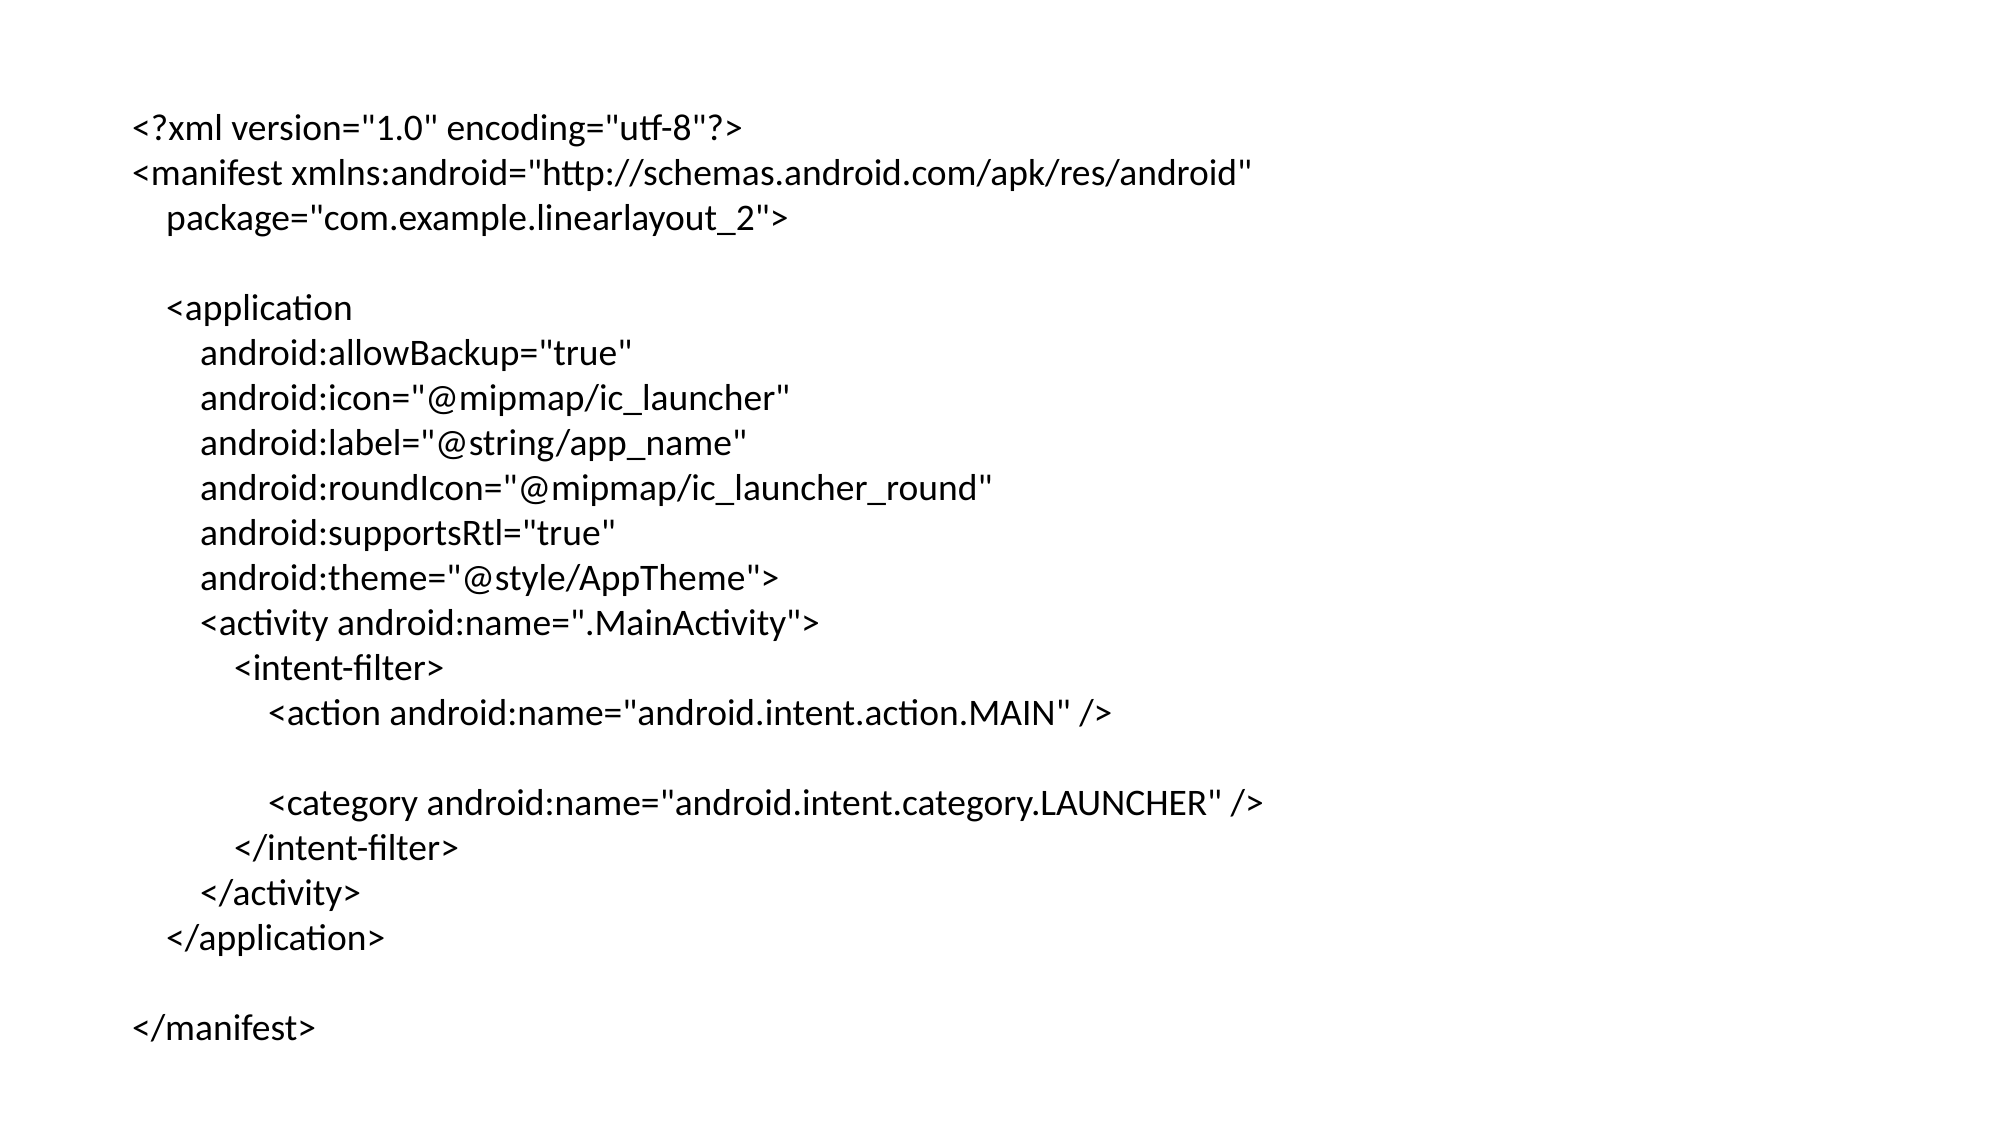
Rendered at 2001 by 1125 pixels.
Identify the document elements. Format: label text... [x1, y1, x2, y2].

text_box <?xml version="1.0" encoding="utf-8"?> <manifest xmlns:android="http://schemas.android.com/apk/res/android" package="com.example.linearlayout_2"> <application android:allowBackup="true" android:icon="@mipmap/ic_launcher" android:label="@string/app_name" android:roundIcon="@mipmap/ic_launcher_round" android:supportsRtl="true" android:theme="@style/AppTheme"> <activity android:name=".MainActivity"> <intent-filter> <action android:name="android.intent.action.MAIN" /> <category android:name="android.intent.category.LAUNCHER" /> </intent-filter> </activity> </application> </manifest> [117, 95, 1901, 1056]
